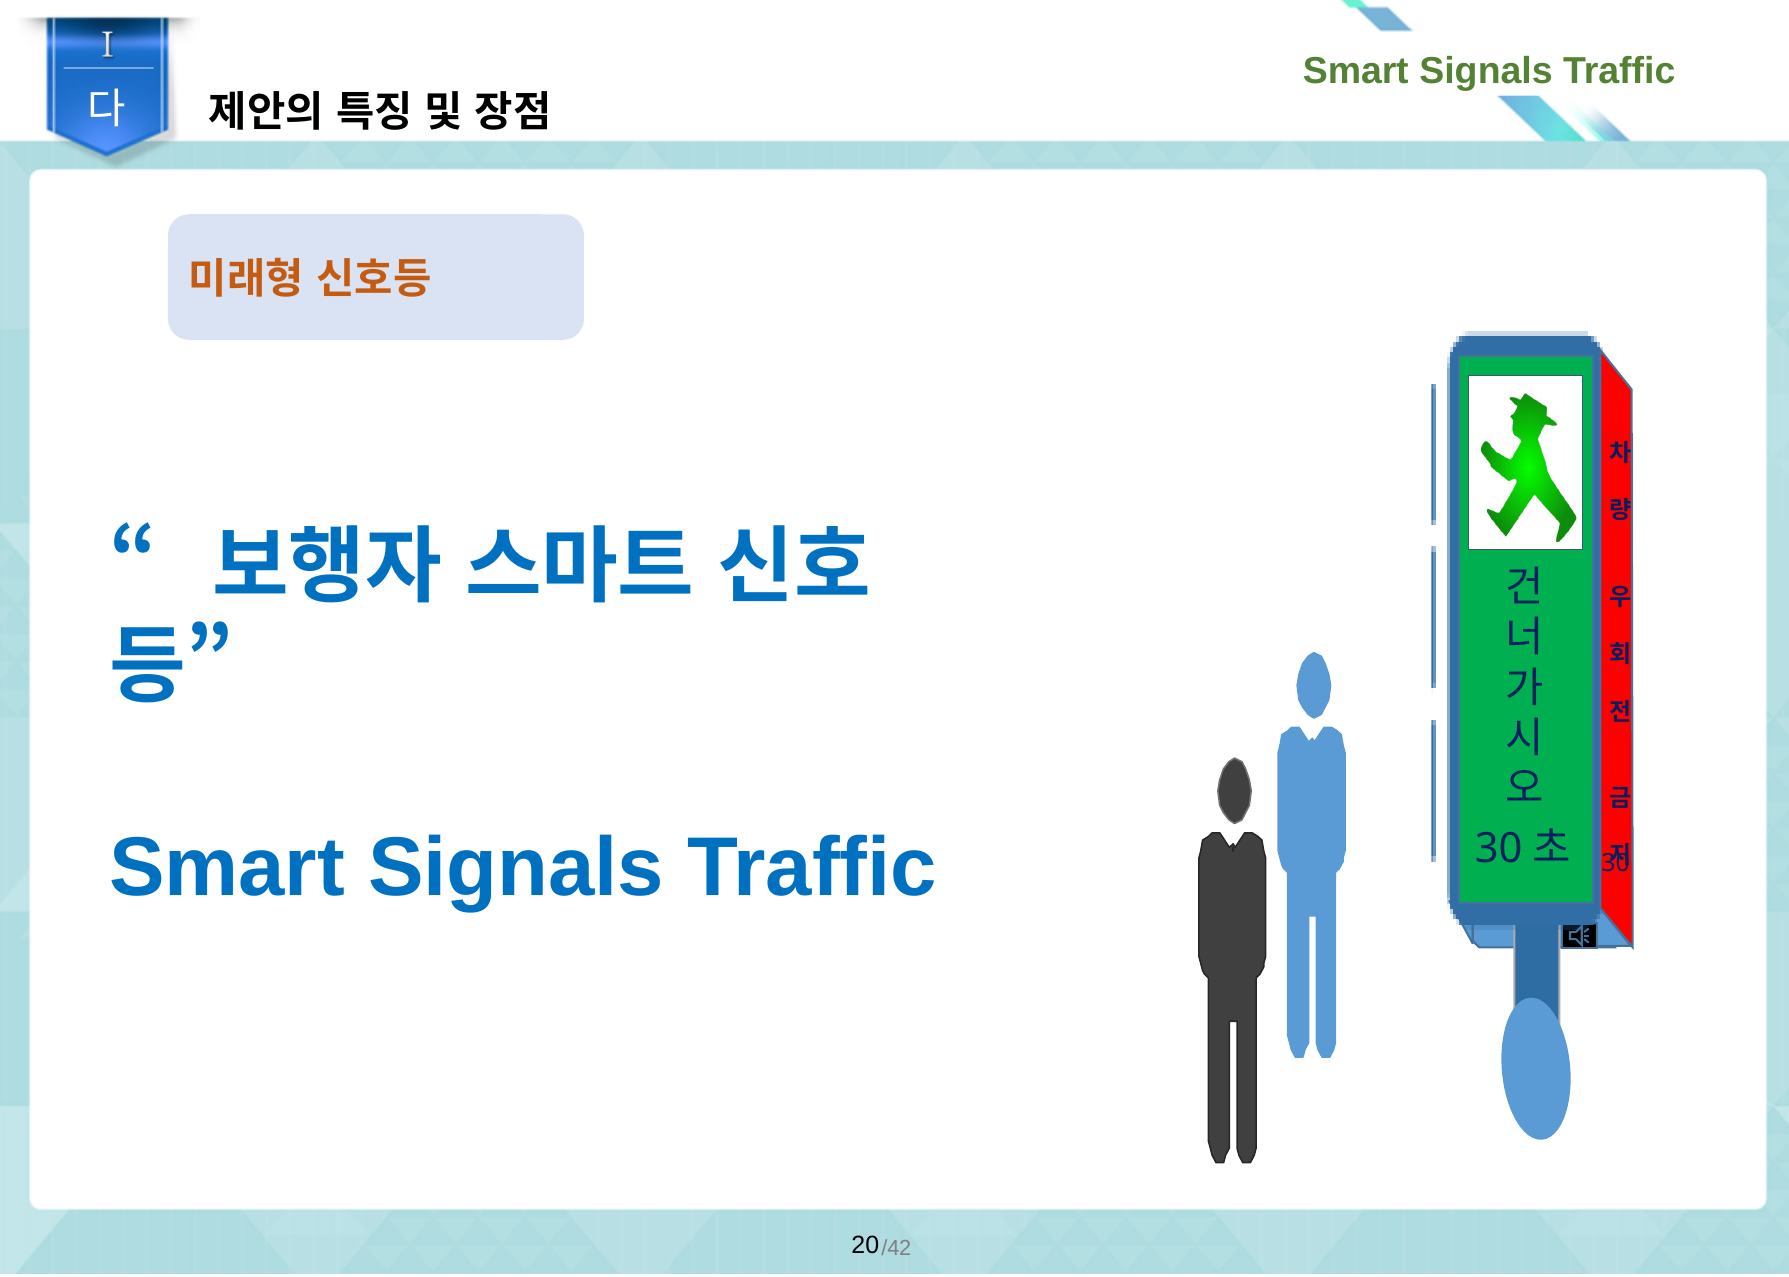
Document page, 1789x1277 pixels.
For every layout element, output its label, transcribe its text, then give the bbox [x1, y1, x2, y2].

picture [0, 0, 1789, 1274]
text_box “보행자 스마트 신호등” Smart Signals Traffic [94, 504, 998, 920]
text_box 다 [66, 81, 148, 133]
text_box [1198, 652, 1345, 1163]
text_box 미래형 신호등 [166, 213, 586, 341]
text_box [1431, 237, 1647, 1103]
text_box 제안의 특징 및 장점 [168, 69, 1254, 144]
